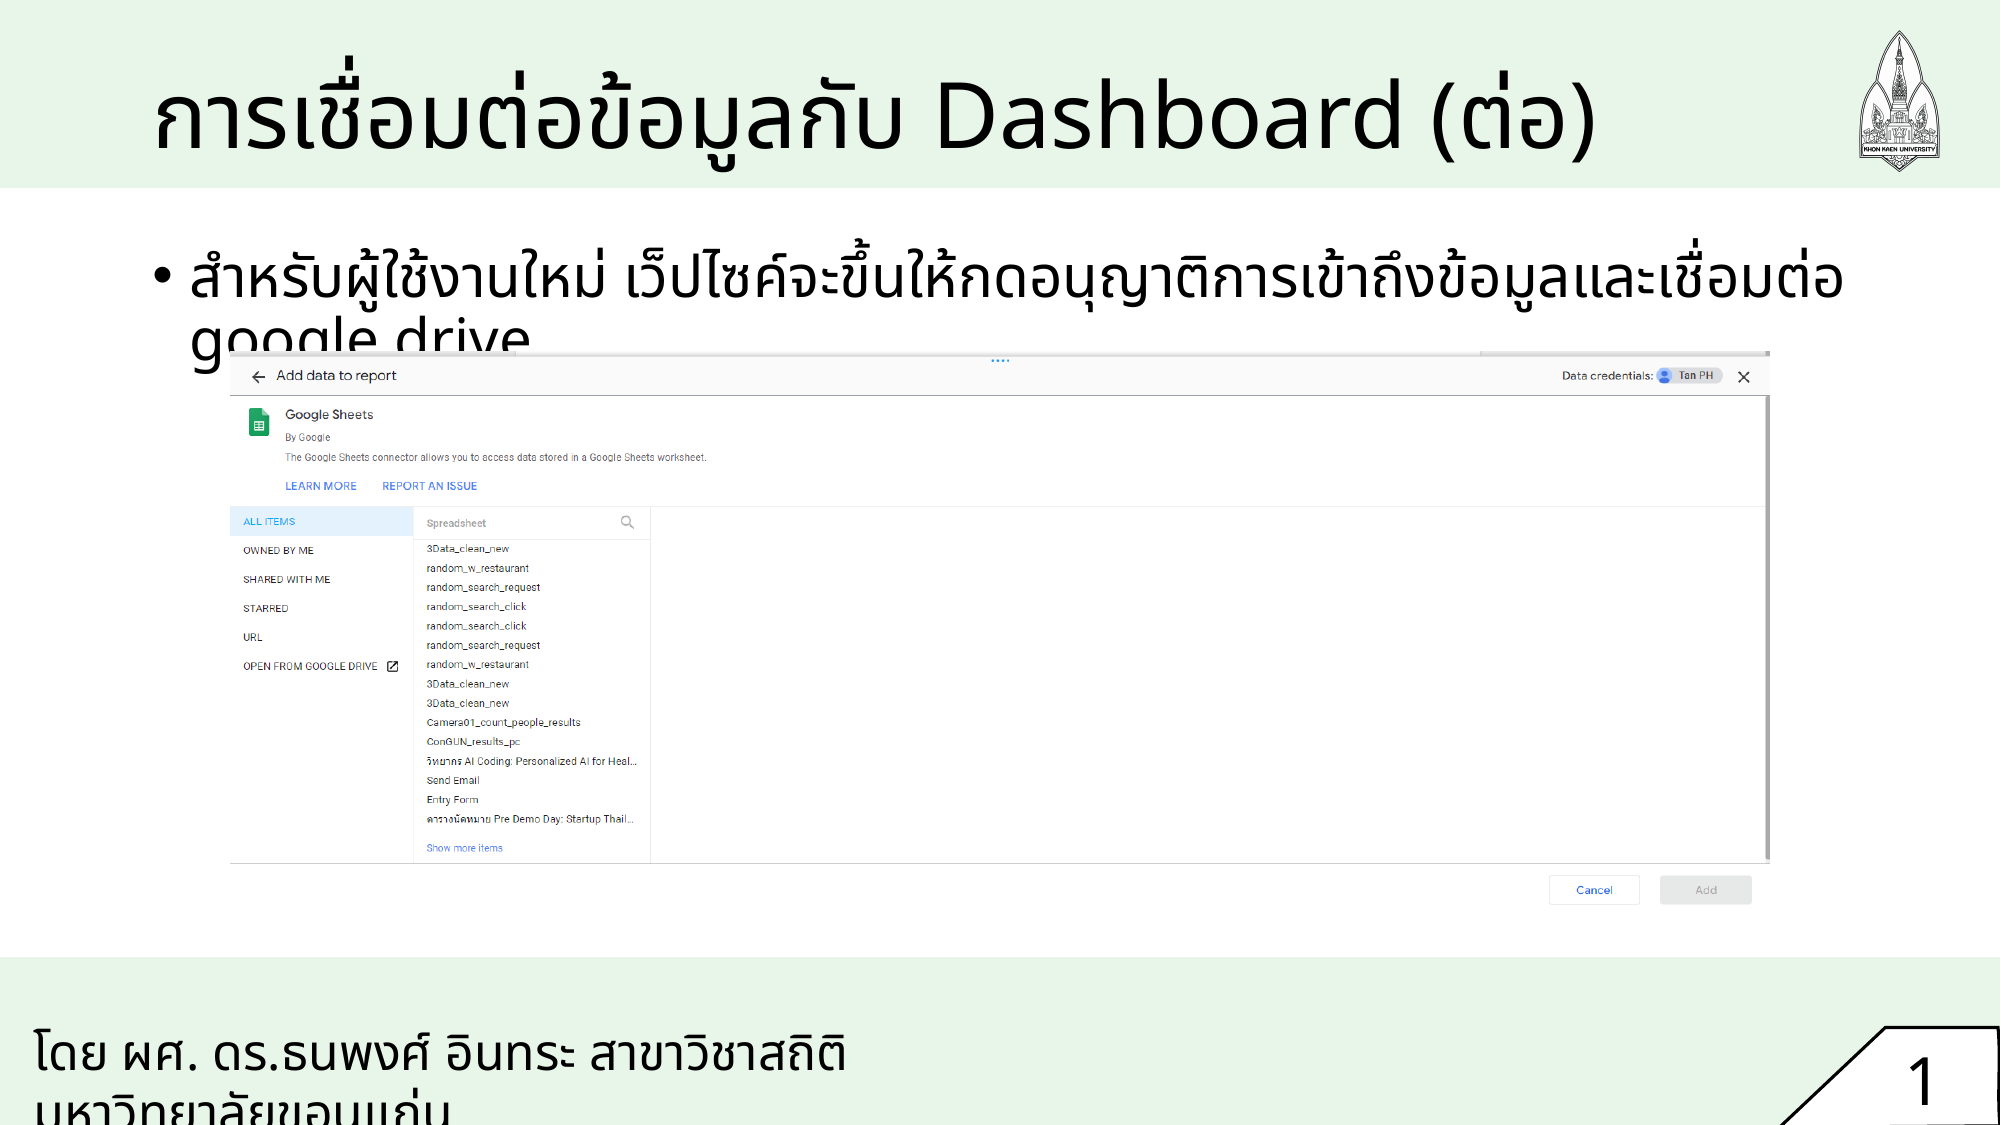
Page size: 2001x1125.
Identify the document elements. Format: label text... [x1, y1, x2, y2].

text_box [0, 957, 2000, 1125]
picture [229, 351, 1771, 918]
list สำหรับผู้ใช้งานใหม่ เว็ปไซค์จะขึ้นให้กดอนุญาติการเข้าถึงข้อมูลและเชื่อมต่อ google drive [137, 239, 1863, 954]
title การเชื่อมต่อข้อมูลกับ Dashboard (ต่อ) [137, 10, 1863, 228]
picture [1812, 19, 1993, 187]
text_box โดย ผศ. ดร.ธนพงศ์ อินทระ สาขาวิชาสถิติ มหาวิทยาลัยขอนแก่น [18, 1012, 927, 1125]
text_box [0, 0, 2000, 188]
text_box 13 [1889, 1031, 1982, 1125]
text_box [1779, 1025, 2000, 1125]
